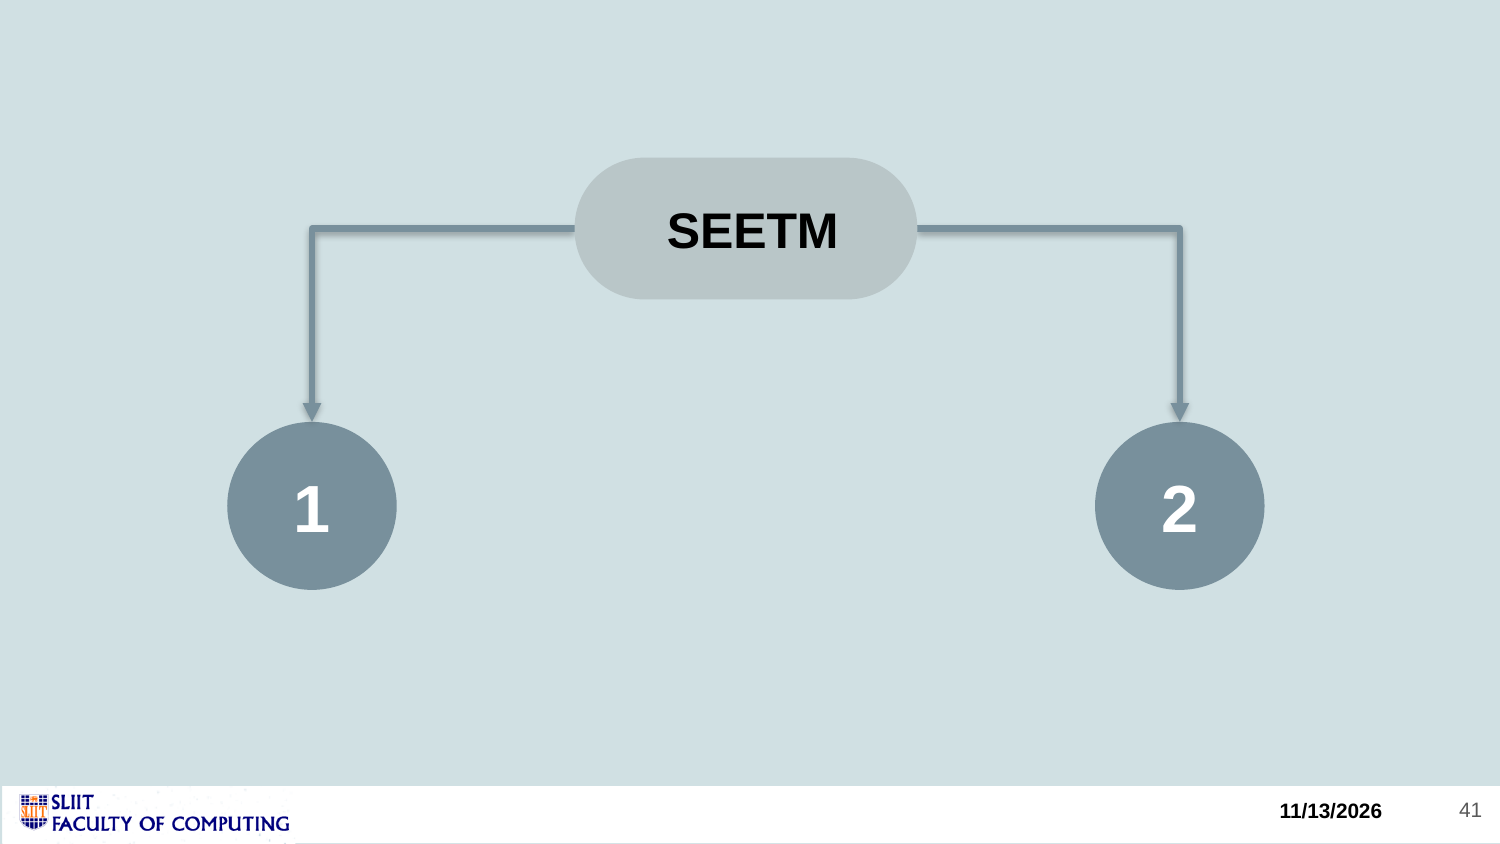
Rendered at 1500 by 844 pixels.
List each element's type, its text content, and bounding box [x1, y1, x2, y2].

picture [2, 786, 296, 844]
text_box 2 [1092, 420, 1267, 592]
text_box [311, 228, 575, 423]
text_box 1 [225, 420, 399, 592]
text_box SEETM [574, 157, 918, 300]
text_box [916, 228, 1181, 423]
